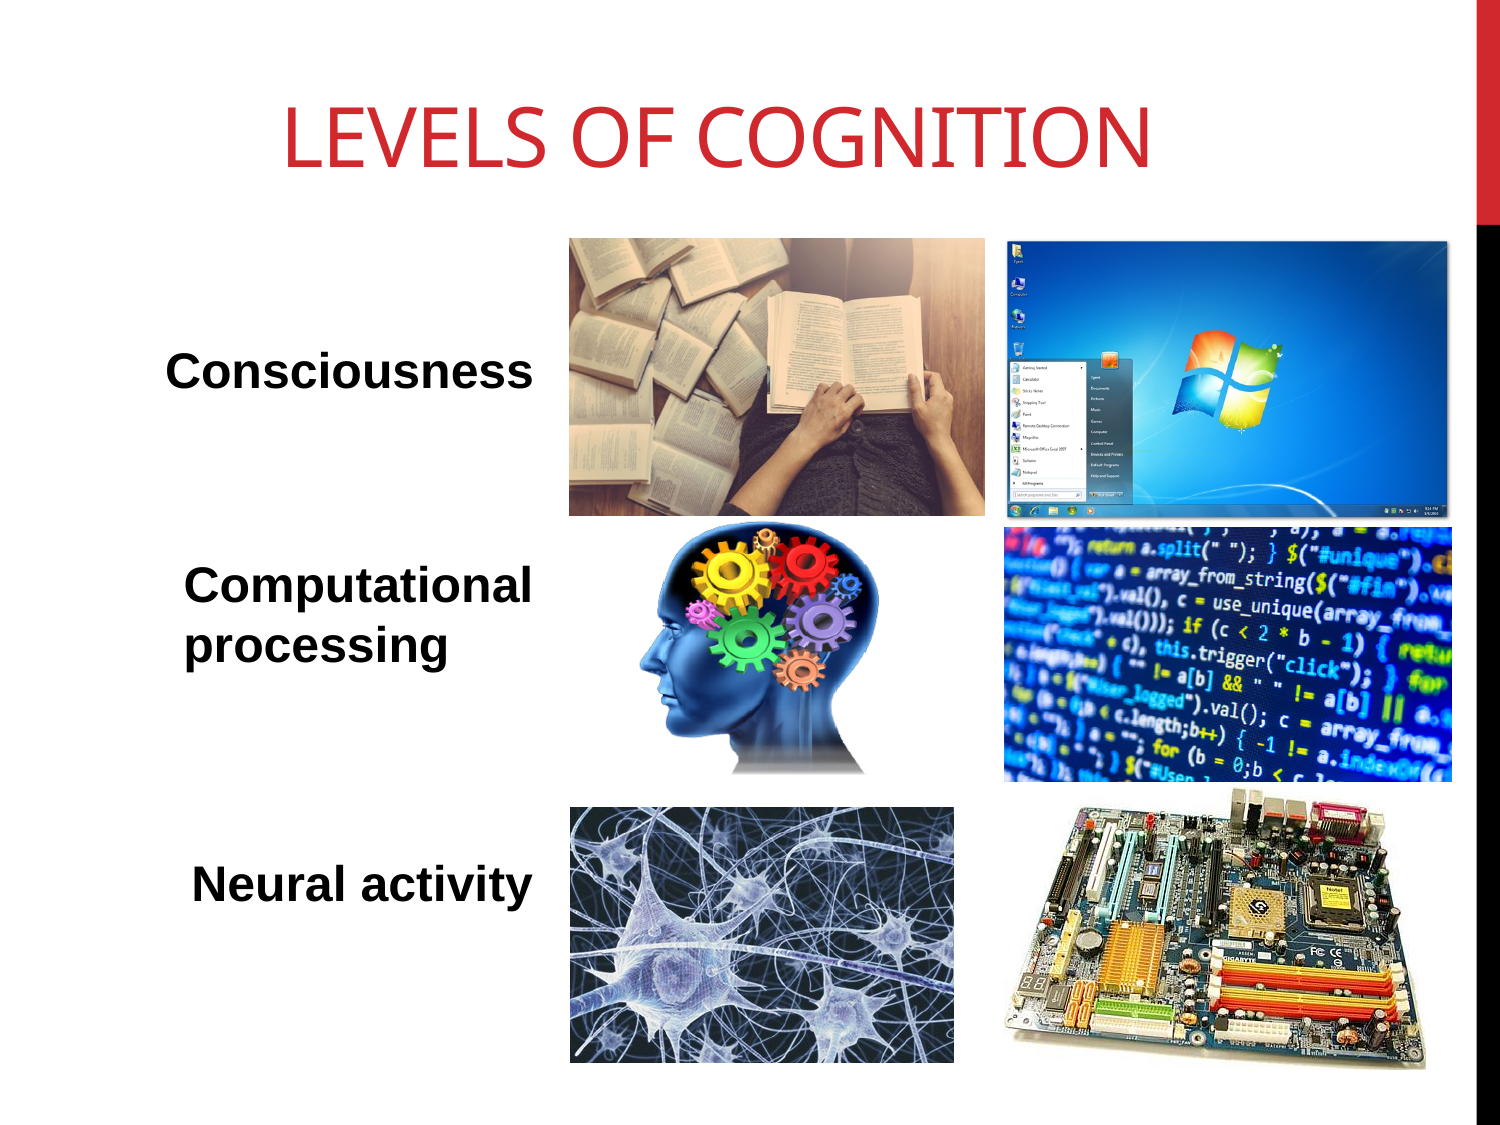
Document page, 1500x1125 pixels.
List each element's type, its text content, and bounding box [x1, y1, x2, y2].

picture [635, 519, 895, 776]
picture [568, 238, 986, 516]
picture [1004, 526, 1452, 783]
picture [569, 806, 955, 1063]
text_box Neural activity [176, 843, 549, 919]
title Levels of cognition [75, 25, 1362, 193]
text_box Computational processing [168, 545, 563, 681]
picture [1004, 238, 1452, 522]
text_box Consciousness [149, 330, 549, 406]
picture [1004, 787, 1427, 1070]
